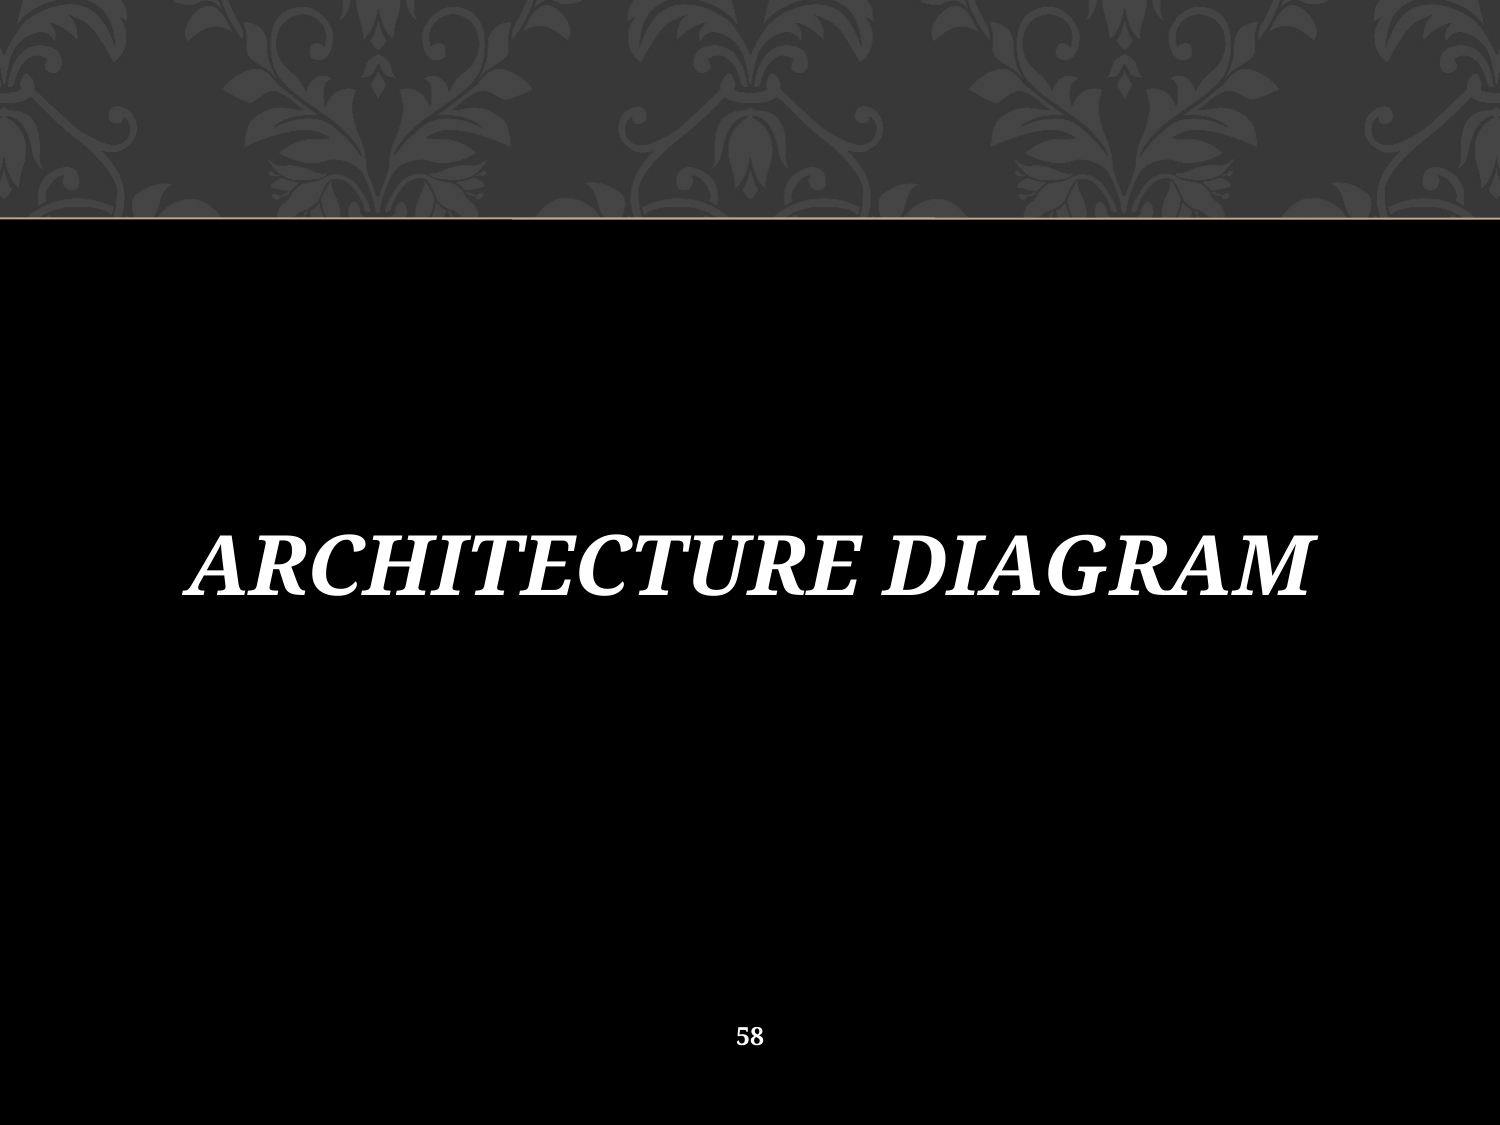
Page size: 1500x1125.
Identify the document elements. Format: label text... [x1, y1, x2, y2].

list ARCHITECTURE DIAGRAM [75, 504, 1425, 620]
slide_number 58 [662, 1012, 838, 1063]
